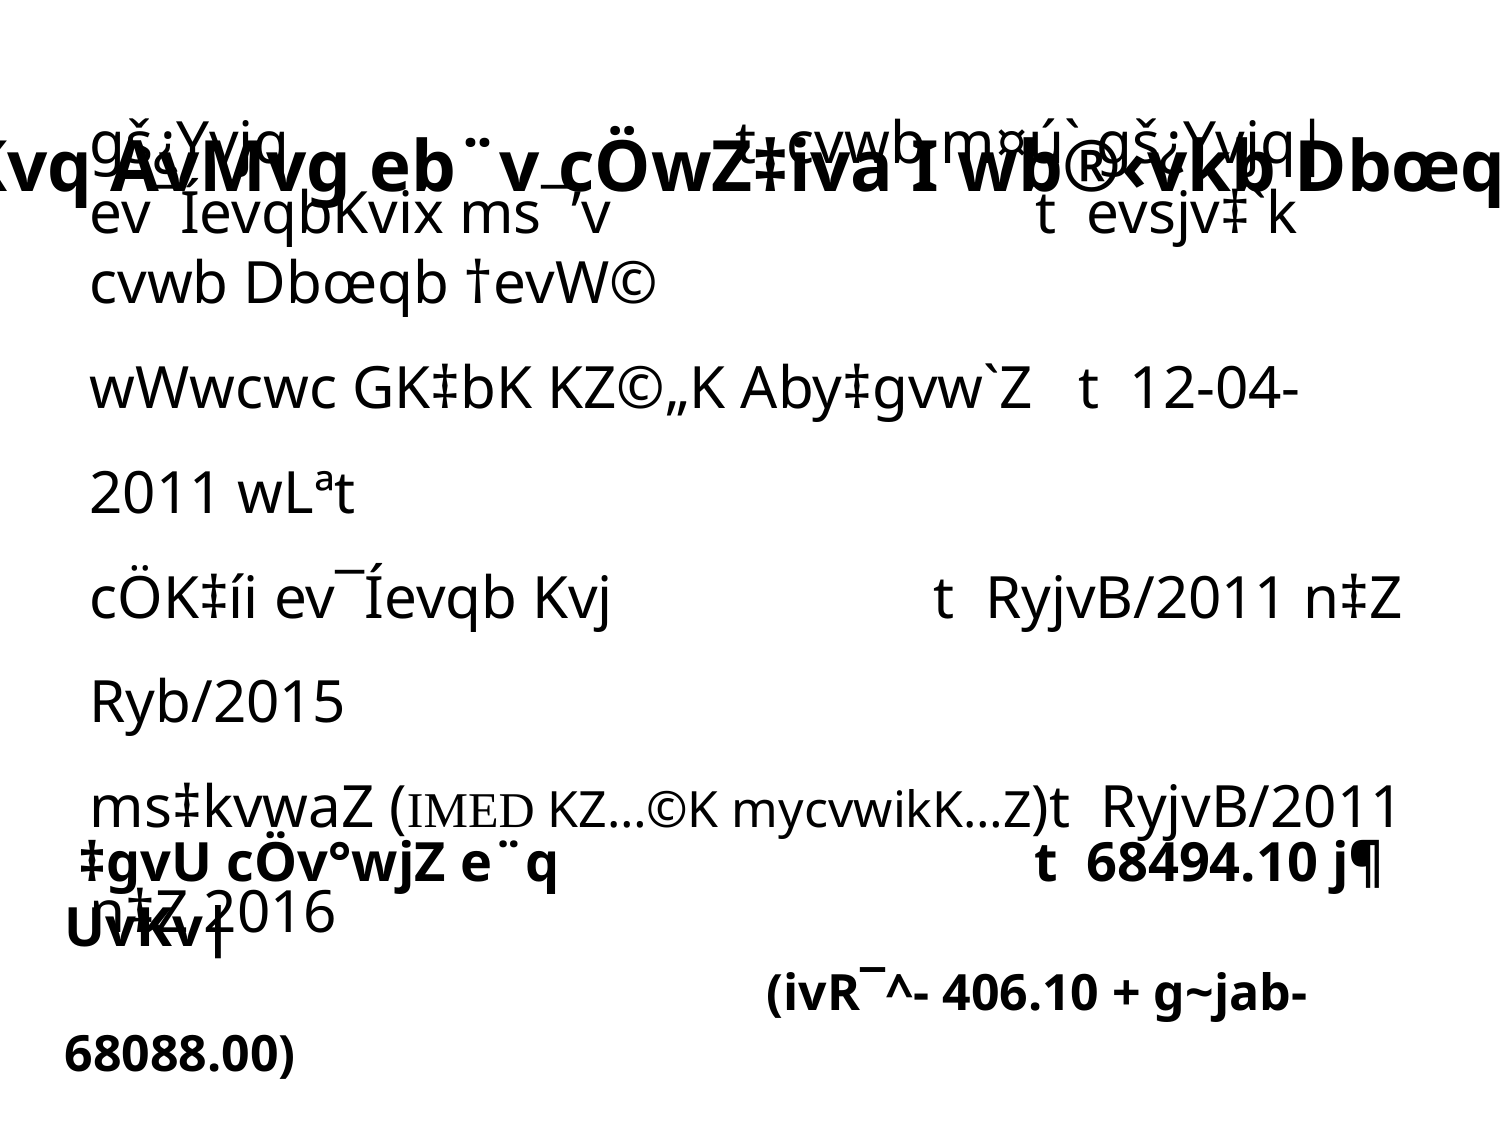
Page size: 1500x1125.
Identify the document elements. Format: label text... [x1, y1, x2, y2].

text_box ÒnvIi GjvKvq AvMvg eb¨v cÖwZ‡iva I wb®‹vkb Dbœqb cÖKíÓ [1438, 113, 1500, 213]
text_box ÒnvIi GjvKvq AvMvg eb¨v cÖwZ‡iva I wb®‹vkb Dbœqb cÖKíÓ [0, 113, 74, 213]
text_box ‡gvU cÖv°wjZ e¨q t 68494.10 j¶ UvKv| (ivR¯^- 406.10 + g~jab-68088.00) DcK…Z GjvKv t 2.89 j¶ ‡nt [49, 819, 1463, 1125]
text_box gš¿Yvjq t cvwb m¤ú` gš¿Yvjq| ev¯ÍevqbKvix ms¯’v t evsjv‡`k cvwb Dbœqb †evW© wWwcwc GK‡bK KZ©„K Aby‡gvw`Z t 12-04-2011 wLªt cÖK‡íi ev¯Íevqb Kvj t RyjvB/2011 n‡Z Ryb/2015 ms‡kvwaZ (IMED KZ…©K mycvwikK…Z)t RyjvB/2011 n‡Z 2016 [74, 97, 1438, 819]
